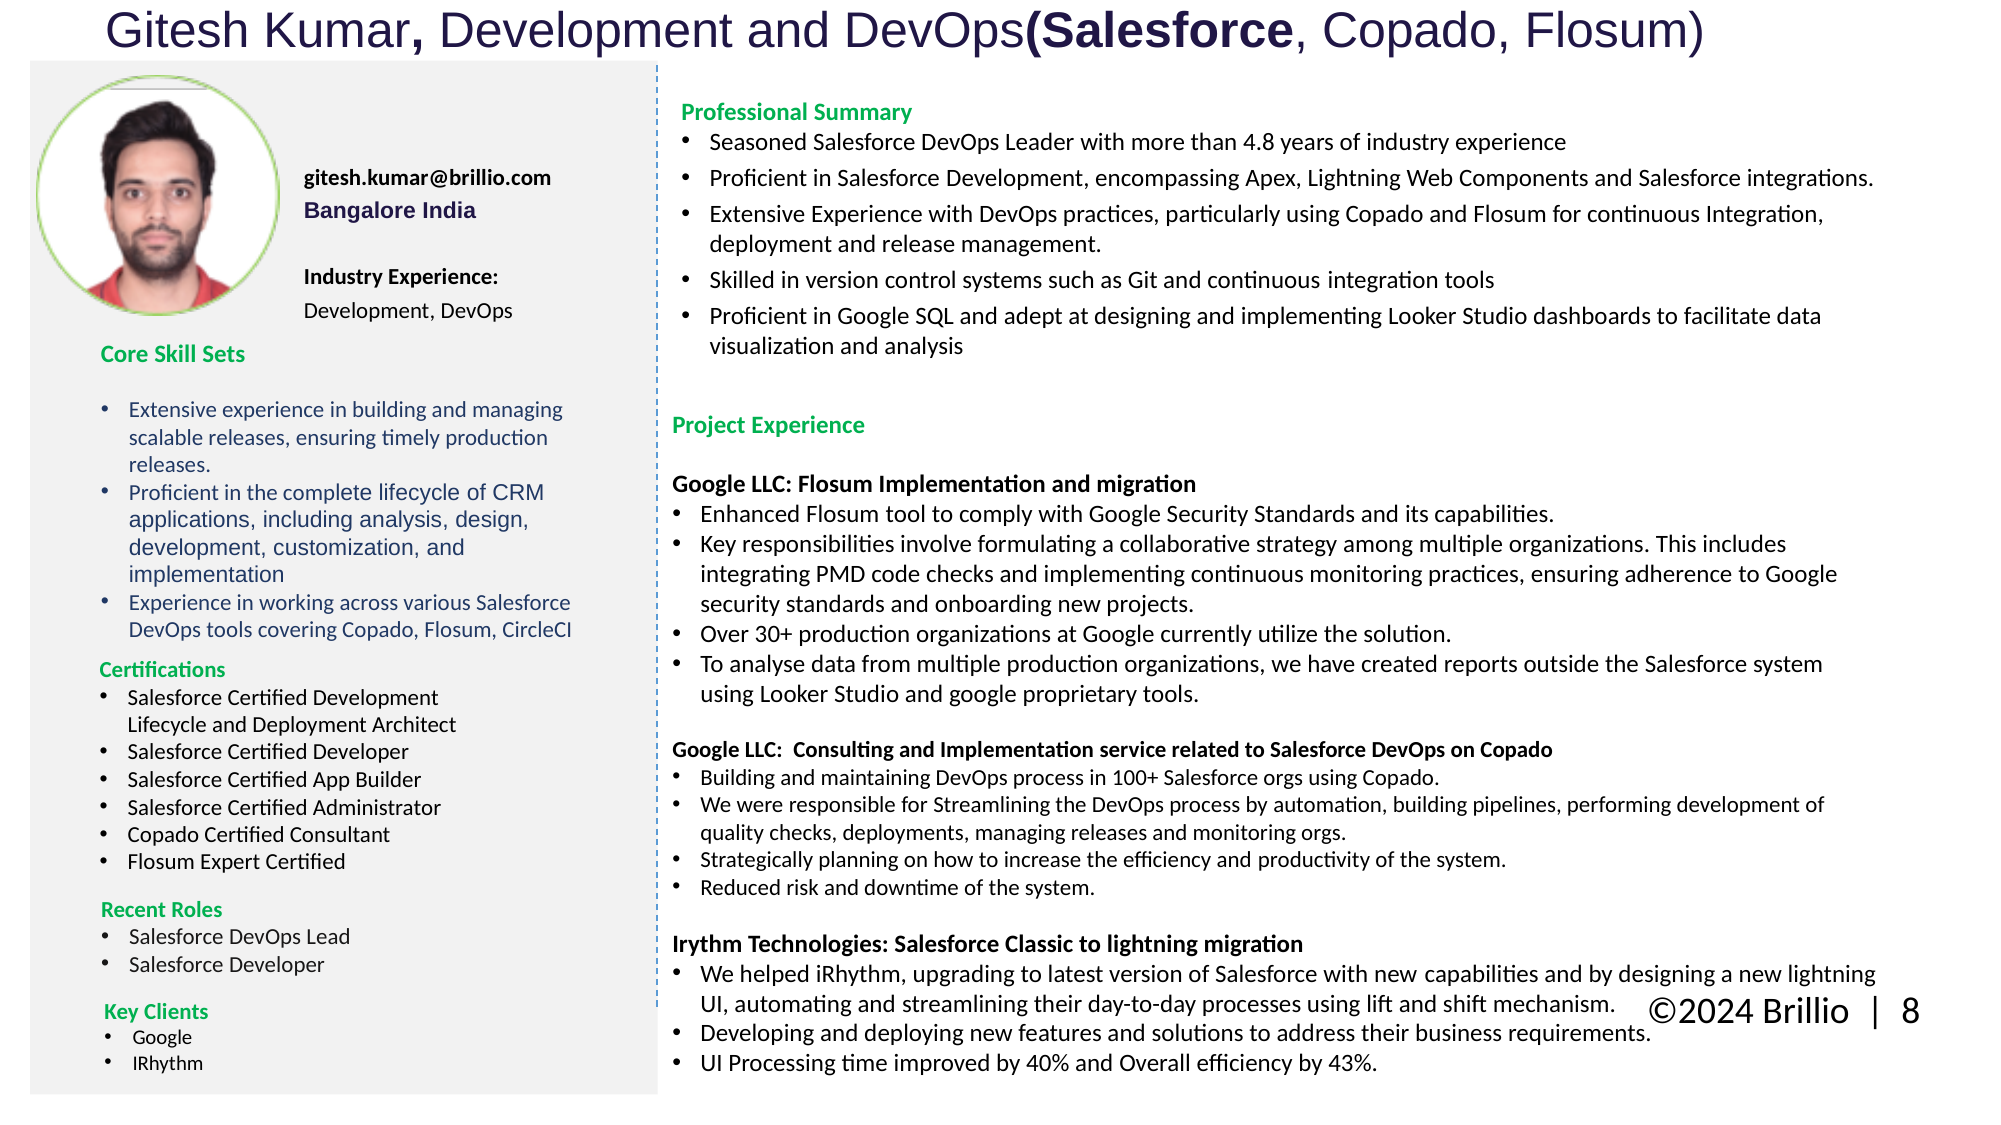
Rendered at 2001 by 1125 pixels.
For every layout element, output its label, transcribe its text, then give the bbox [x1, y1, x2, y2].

text_box Project Experience Google LLC: Flosum Implementation and migration Enhanced Flosum tool to comply with Google Security Standards and its capabilities. Key responsibilities involve formulating a collaborative strategy among multiple organizations. This includes integrating PMD code checks and implementing continuous monitoring practices, ensuring adherence to Google security standards and onboarding new projects. Over 30+ production organizations at Google currently utilize the solution. To analyse data from multiple production organizations, we have created reports outside the Salesforce system using Looker Studio and google proprietary tools. Google LLC: Consulting and Implementation service related to Salesforce DevOps on Copado Building and maintaining DevOps process in 100+ Salesforce orgs using Copado. We were responsible for Streamlining the DevOps process by automation, building pipelines, performing development of quality checks, deployments, managing releases and monitoring orgs. Strategically planning on how to increase the efficiency and productivity of the system. Reduced risk and downtime of the system. Irythm Technologies: Salesforce Classic to lightning migration We helped iRhythm, upgrading to latest version of Salesforce with new capabilities and by designing a new lightning UI, automating and streamlining their day-to-day processes using lift and shift mechanism. Developing and deploying new features and solutions to address their business requirements. UI Processing time improved by 40% and Overall efficiency by 43%. [657, 400, 1895, 1125]
text_box [29, 59, 659, 1095]
text_box Professional Summary Seasoned Salesforce DevOps Leader with more than 4.8 years of industry experience Proficient in Salesforce Development, encompassing Apex, Lightning Web Components and Salesforce integrations. Extensive Experience with DevOps practices, particularly using Copado and Flosum for continuous Integration, deployment and release management. Skilled in version control systems such as Git and continuous integration tools Proficient in Google SQL and adept at designing and implementing Looker Studio dashboards to facilitate data visualization and analysis [666, 87, 1906, 368]
text_box Core Skill Sets Extensive experience in building and managing scalable releases, ensuring timely production releases. Proficient in the complete lifecycle of CRM applications, including analysis, design, development, customization, and implementation Experience in working across various Salesforce DevOps tools covering Copado, Flosum, CircleCI [85, 330, 627, 647]
text_box Recent Roles Salesforce DevOps Lead Salesforce Developer [86, 886, 626, 985]
picture [35, 75, 280, 316]
text_box Certifications Salesforce Certified Development Lifecycle and Deployment Architect Salesforce Certified Developer Salesforce Certified App Builder Salesforce Certified Administrator Copado Certified Consultant Flosum Expert Certified [84, 647, 627, 910]
text_box ©2024 Brillio | 8 [1895, 988, 1970, 1031]
text_box Key Clients​ Google IRhythm [89, 989, 590, 1110]
text_box Gitesh Kumar, Development and DevOps(Salesforce, Copado, Flosum) [90, 0, 1970, 58]
text_box gitesh.kumar@brillio.com Bangalore India Industry Experience: Development, DevOps [288, 148, 653, 331]
